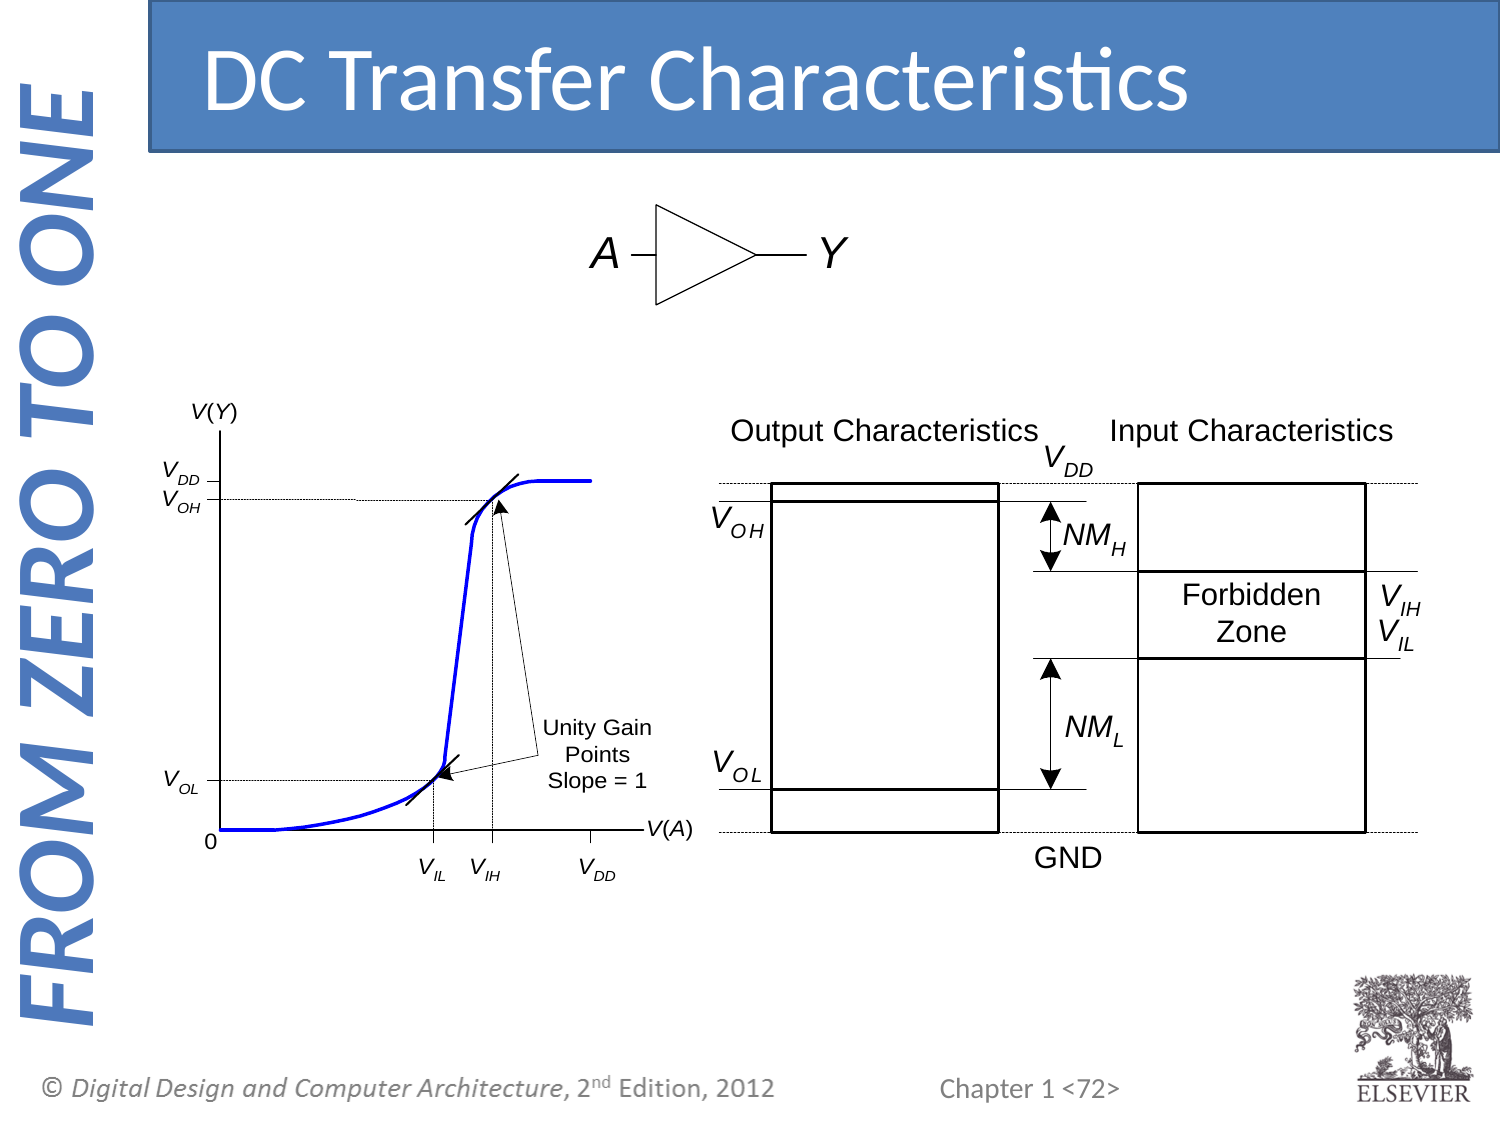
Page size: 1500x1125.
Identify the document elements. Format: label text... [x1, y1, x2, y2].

text_box DC Transfer Characteristics [187, 11, 1488, 136]
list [549, 197, 888, 313]
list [124, 390, 726, 891]
text_box [87, 174, 1413, 1025]
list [662, 374, 1476, 891]
picture [0, 0, 1500, 1125]
text_box [112, 200, 1438, 1050]
